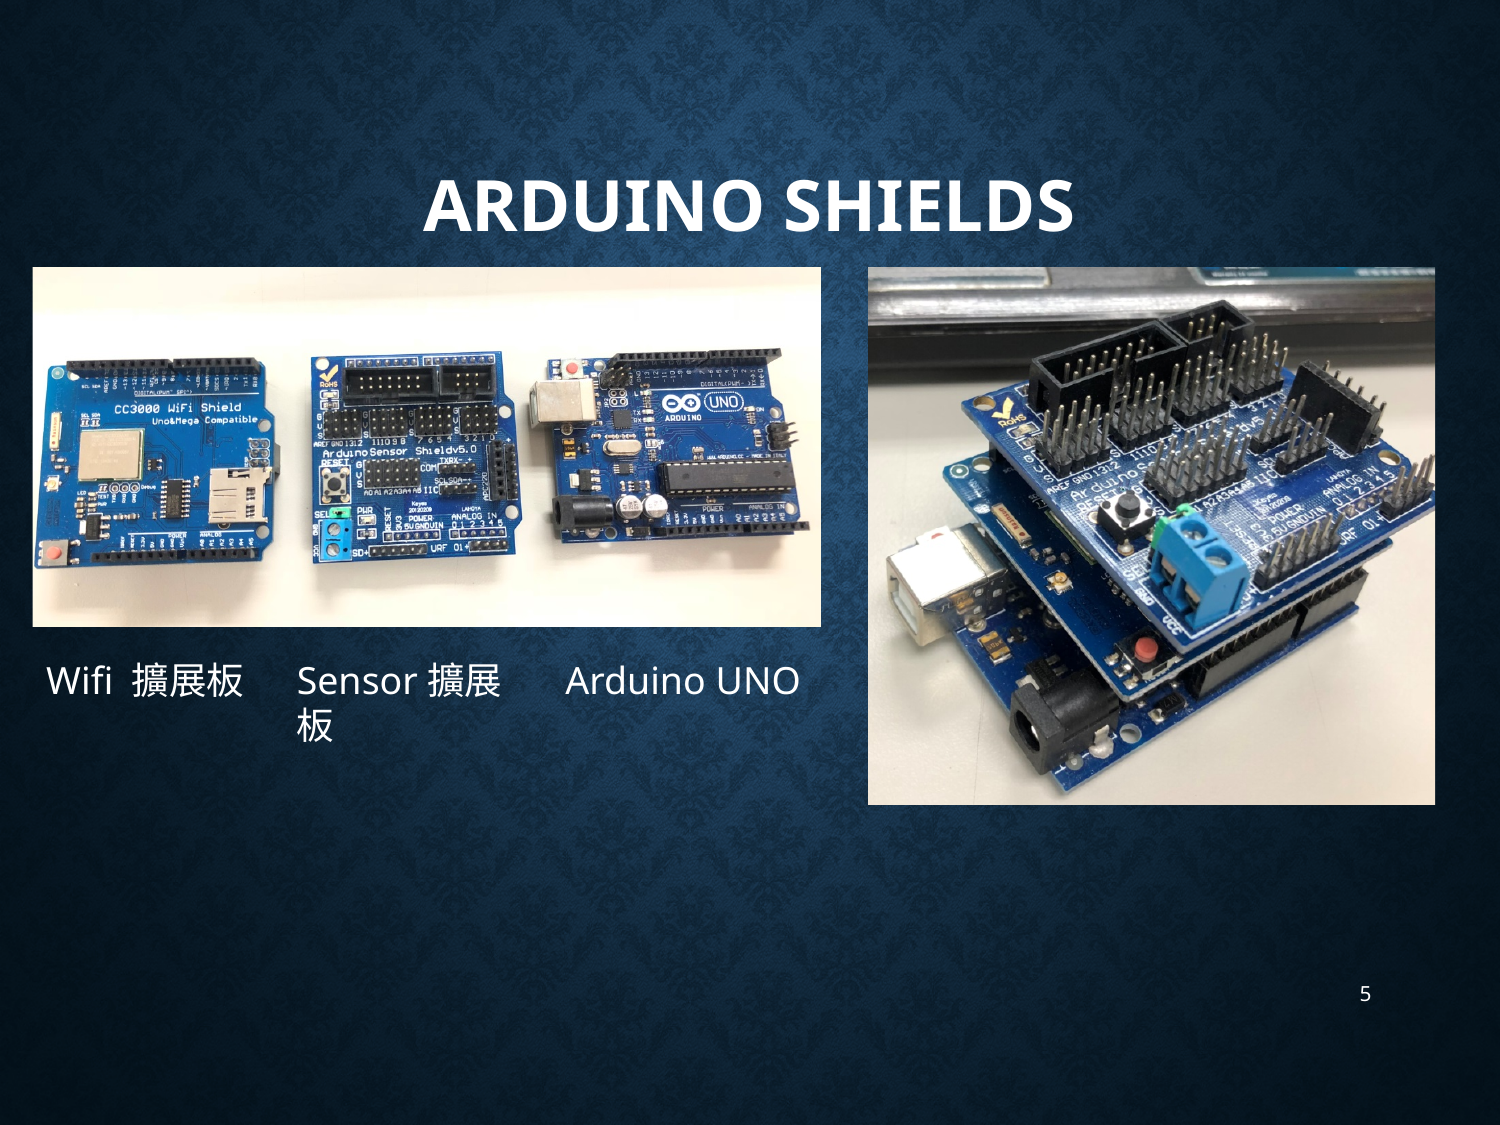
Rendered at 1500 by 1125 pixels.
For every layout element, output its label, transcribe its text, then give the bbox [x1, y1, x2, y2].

title Arduino shields [112, 99, 1387, 318]
text_box Wifi 擴展板 [30, 649, 300, 759]
text_box Arduino UNO [551, 649, 819, 759]
picture [32, 266, 822, 627]
text_box Sensor擴展板 [300, 649, 551, 759]
picture [868, 251, 1436, 820]
slide_number 5 [1293, 965, 1387, 1025]
